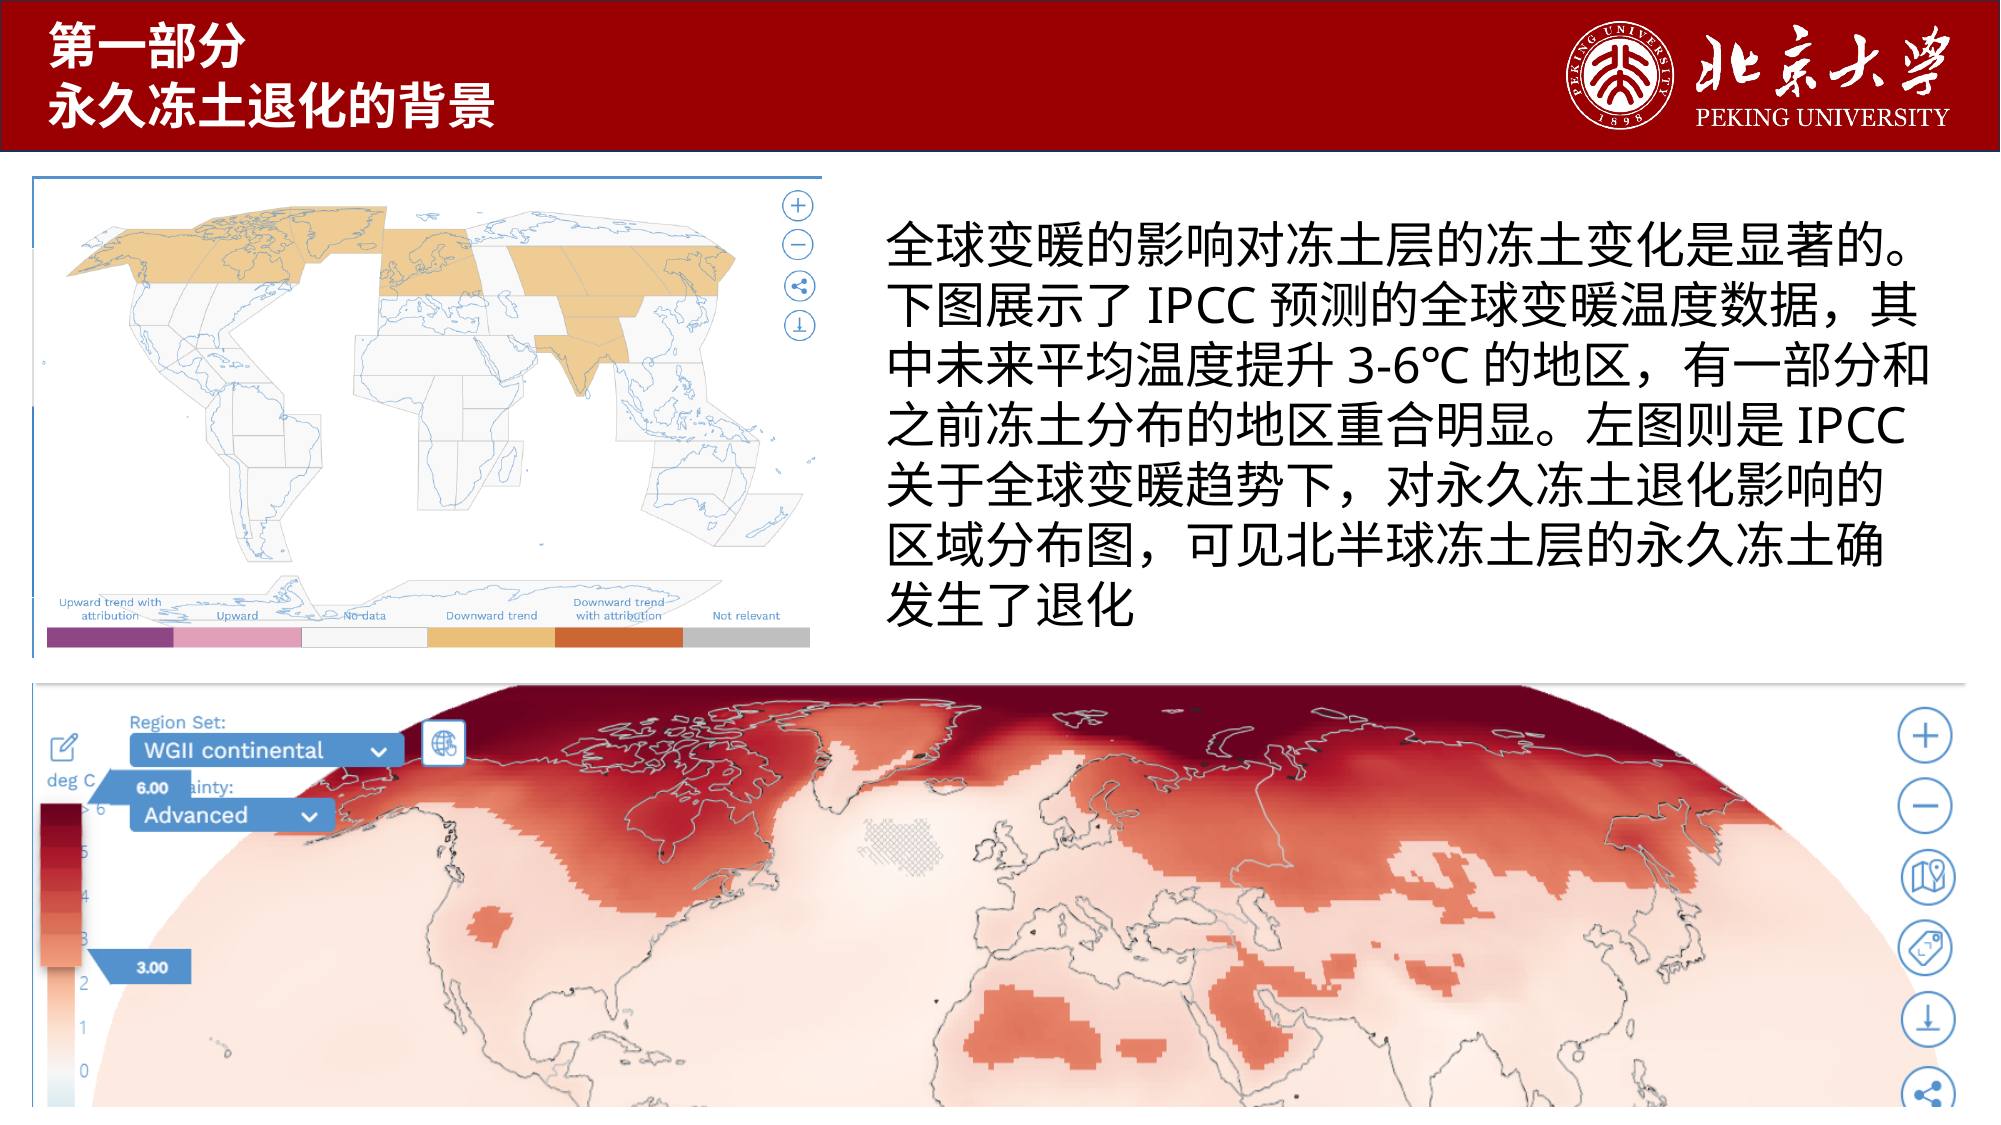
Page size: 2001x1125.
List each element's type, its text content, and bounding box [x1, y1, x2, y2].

picture [32, 683, 1968, 1108]
text_box [0, 0, 2000, 152]
text_box 第一部分 永久冻土退化的背景 [32, 6, 569, 142]
text_box 全球变暖的影响对冻土层的冻土变化是显著的。下图展示了IPCC预测的全球变暖温度数据，其中未来平均温度提升3-6℃的地区，有一部分和之前冻土分布的地区重合明显。左图则是IPCC关于全球变暖趋势下，对永久冻土退化影响的区域分布图，可见北半球冻土层的永久冻土确发生了退化 [871, 205, 1950, 641]
picture [1566, 21, 1950, 130]
picture [32, 176, 822, 658]
